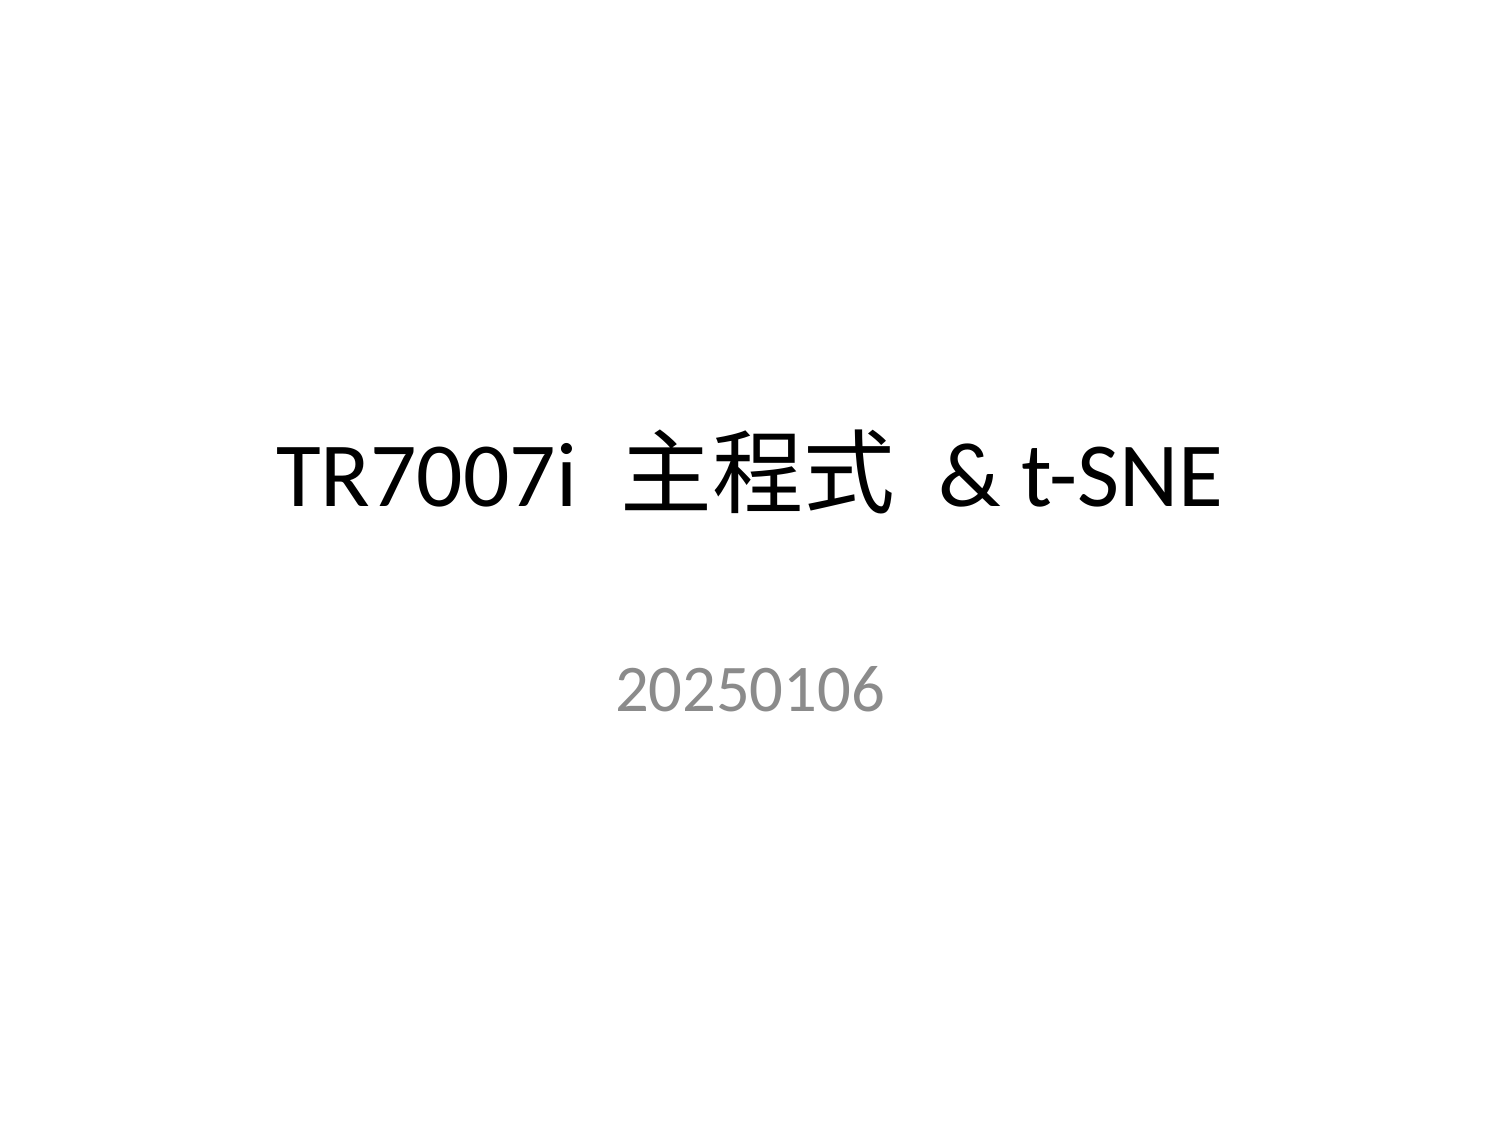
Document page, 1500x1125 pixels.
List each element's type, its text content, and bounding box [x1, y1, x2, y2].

subtitle 20250106 [225, 637, 1275, 925]
title TR7007i 主程式 & t-SNE [112, 349, 1388, 591]
